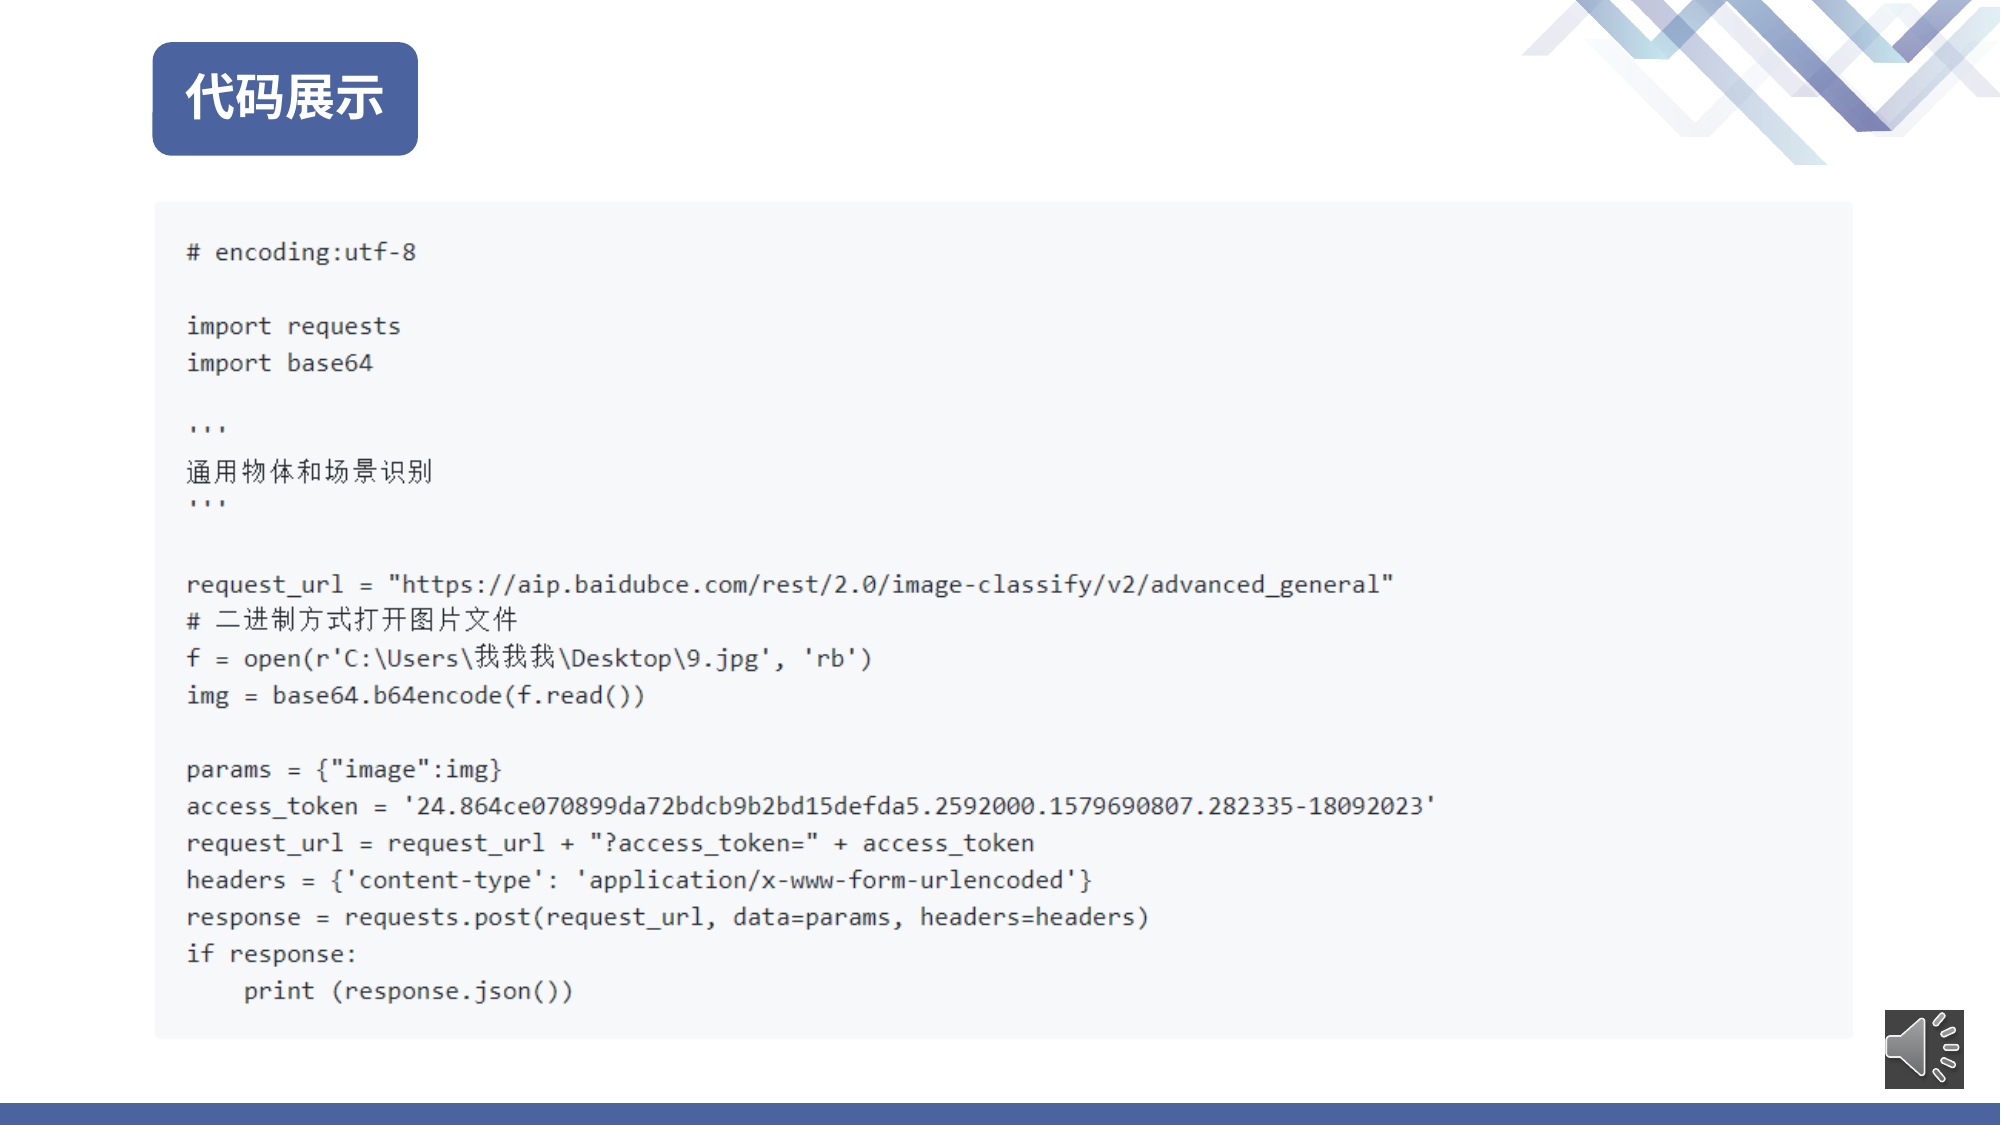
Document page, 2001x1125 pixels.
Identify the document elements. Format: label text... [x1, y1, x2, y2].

text_box [151, 41, 419, 157]
text_box 代码展示 [170, 57, 401, 133]
text_box [0, 1102, 2000, 1125]
picture [1412, 0, 2000, 166]
picture [1884, 1009, 1965, 1090]
picture [152, 199, 1867, 1050]
